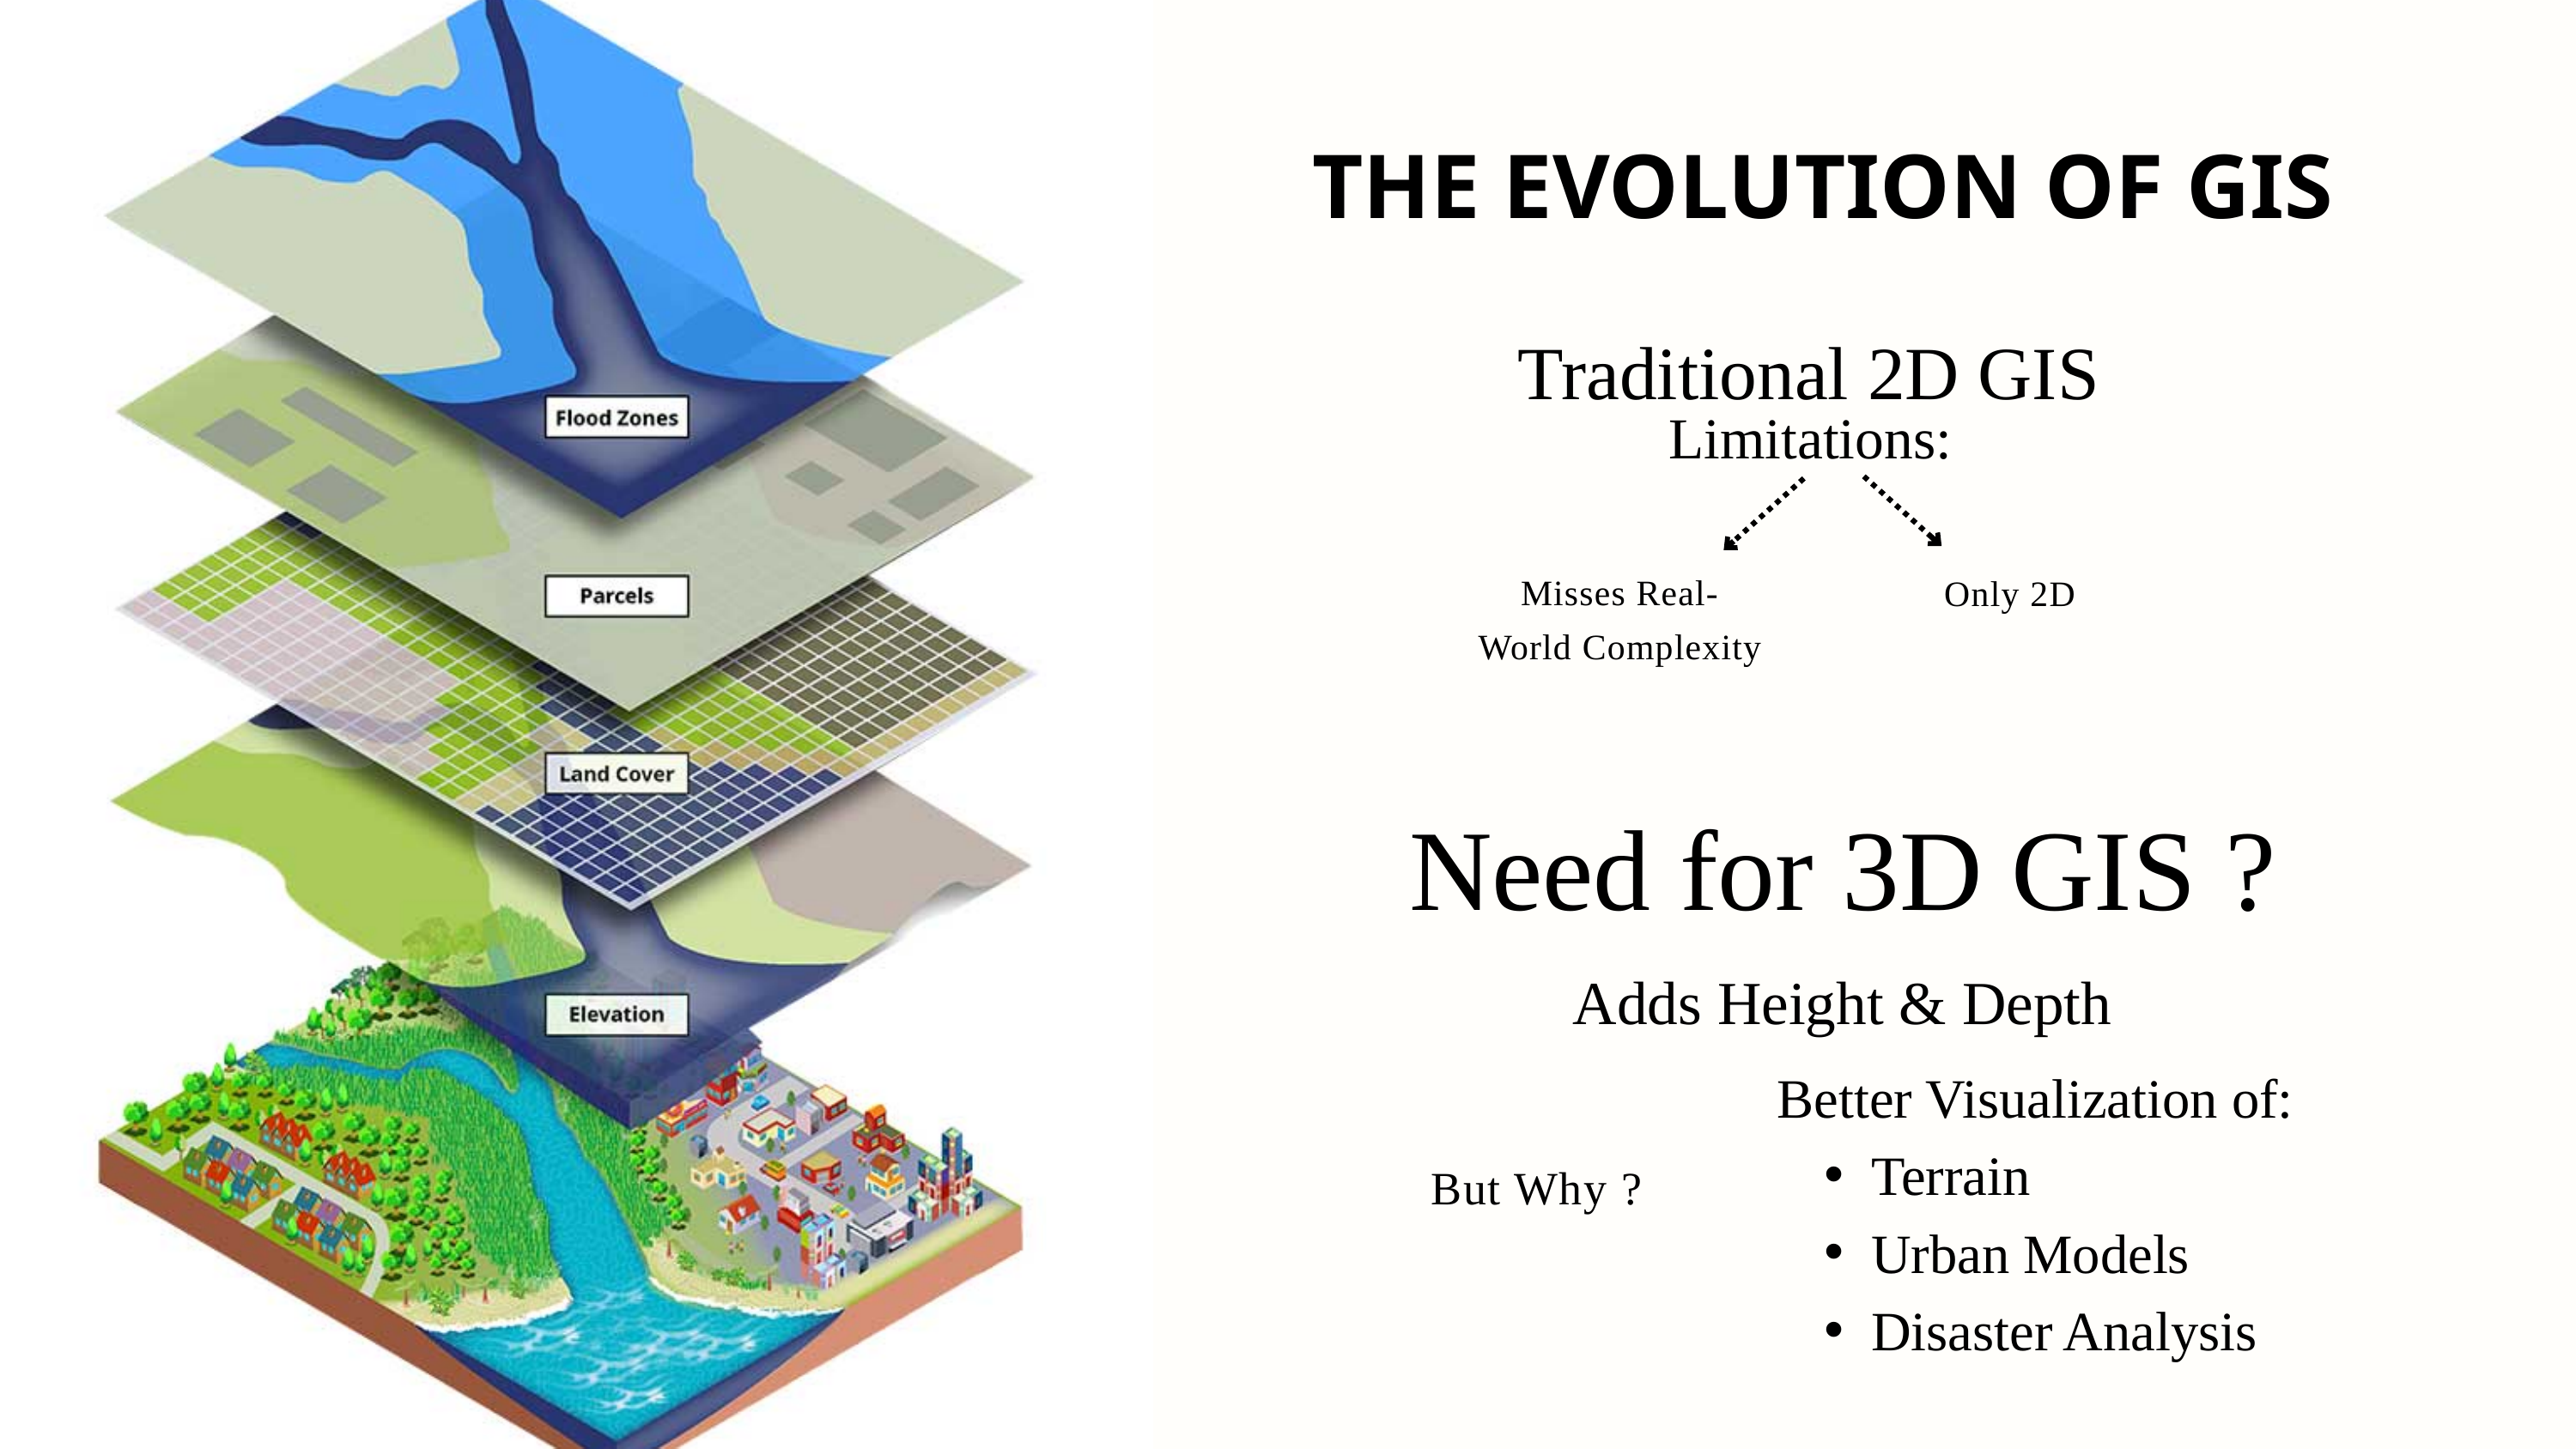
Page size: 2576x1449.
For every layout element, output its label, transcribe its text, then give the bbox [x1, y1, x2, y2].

text_box Traditional 2D GIS [1496, 309, 2122, 415]
text_box [1927, 532, 1942, 547]
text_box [0, 0, 1154, 1449]
text_box THE EVOLUTION OF GIS [1215, 130, 2432, 236]
text_box Adds Height & Depth [1496, 951, 2189, 1037]
text_box Only 2D [1941, 560, 2079, 614]
text_box Limitations: [1668, 389, 1985, 471]
text_box Better Visualization of: Terrain Urban Models Disaster Analysis [1777, 1052, 2432, 1362]
text_box Misses Real-World Complexity [1476, 559, 1765, 667]
text_box Need for 3D GIS ? [1386, 773, 2329, 934]
text_box [1723, 522, 1755, 550]
text_box But Why ? [1428, 1144, 1645, 1215]
